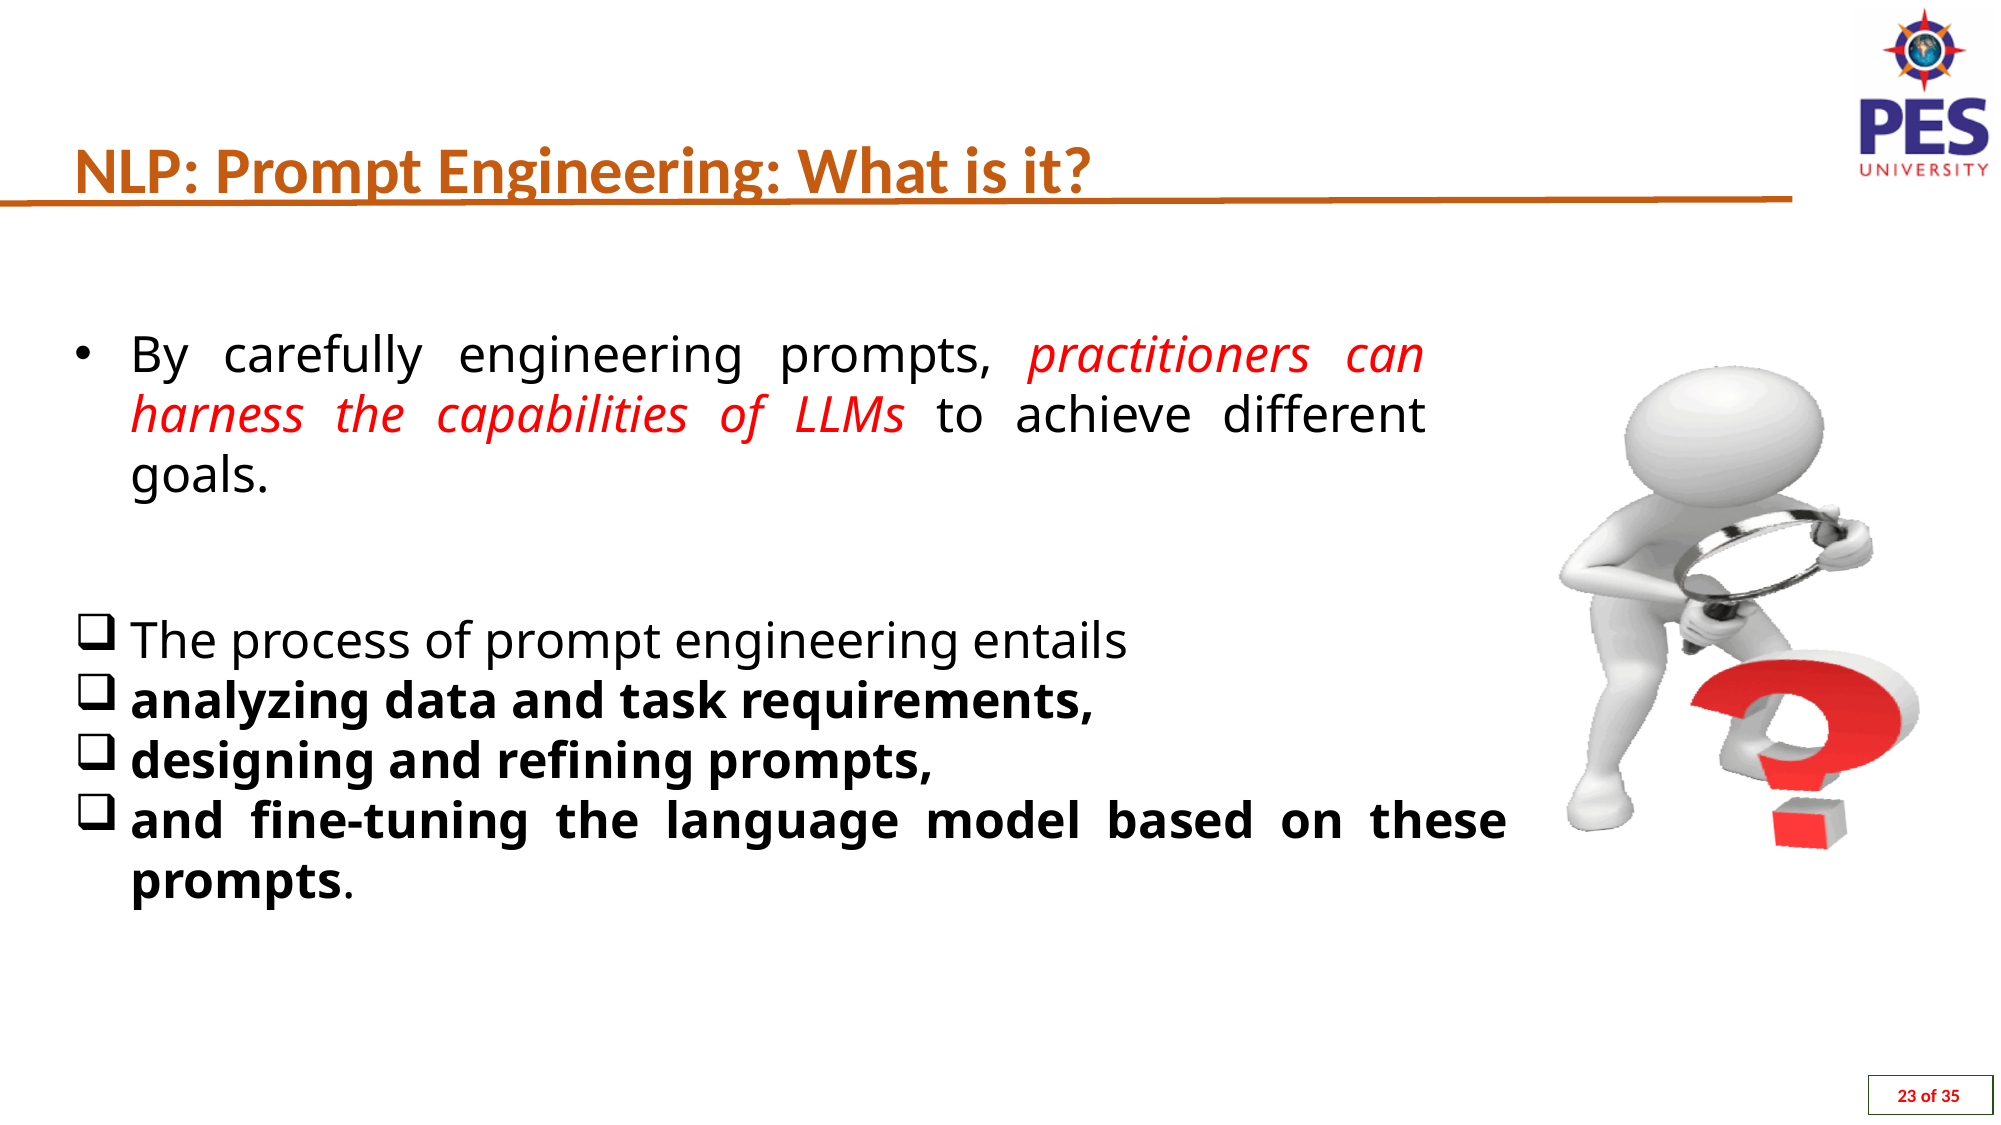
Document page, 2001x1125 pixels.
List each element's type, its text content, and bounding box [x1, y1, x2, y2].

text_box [0, 198, 1793, 204]
text_box NLP: Prompt Engineering: What is it? [59, 119, 1923, 211]
text_box The process of prompt engineering entails analyzing data and task requirements, designing and refining prompts, and fine-tuning the language model based on these prompts. [59, 601, 1486, 917]
text_box By carefully engineering prompts, practitioners can harness the capabilities of LLMs to achieve different goals. [59, 315, 1441, 601]
picture [1853, 7, 1994, 181]
picture [1464, 291, 2000, 938]
